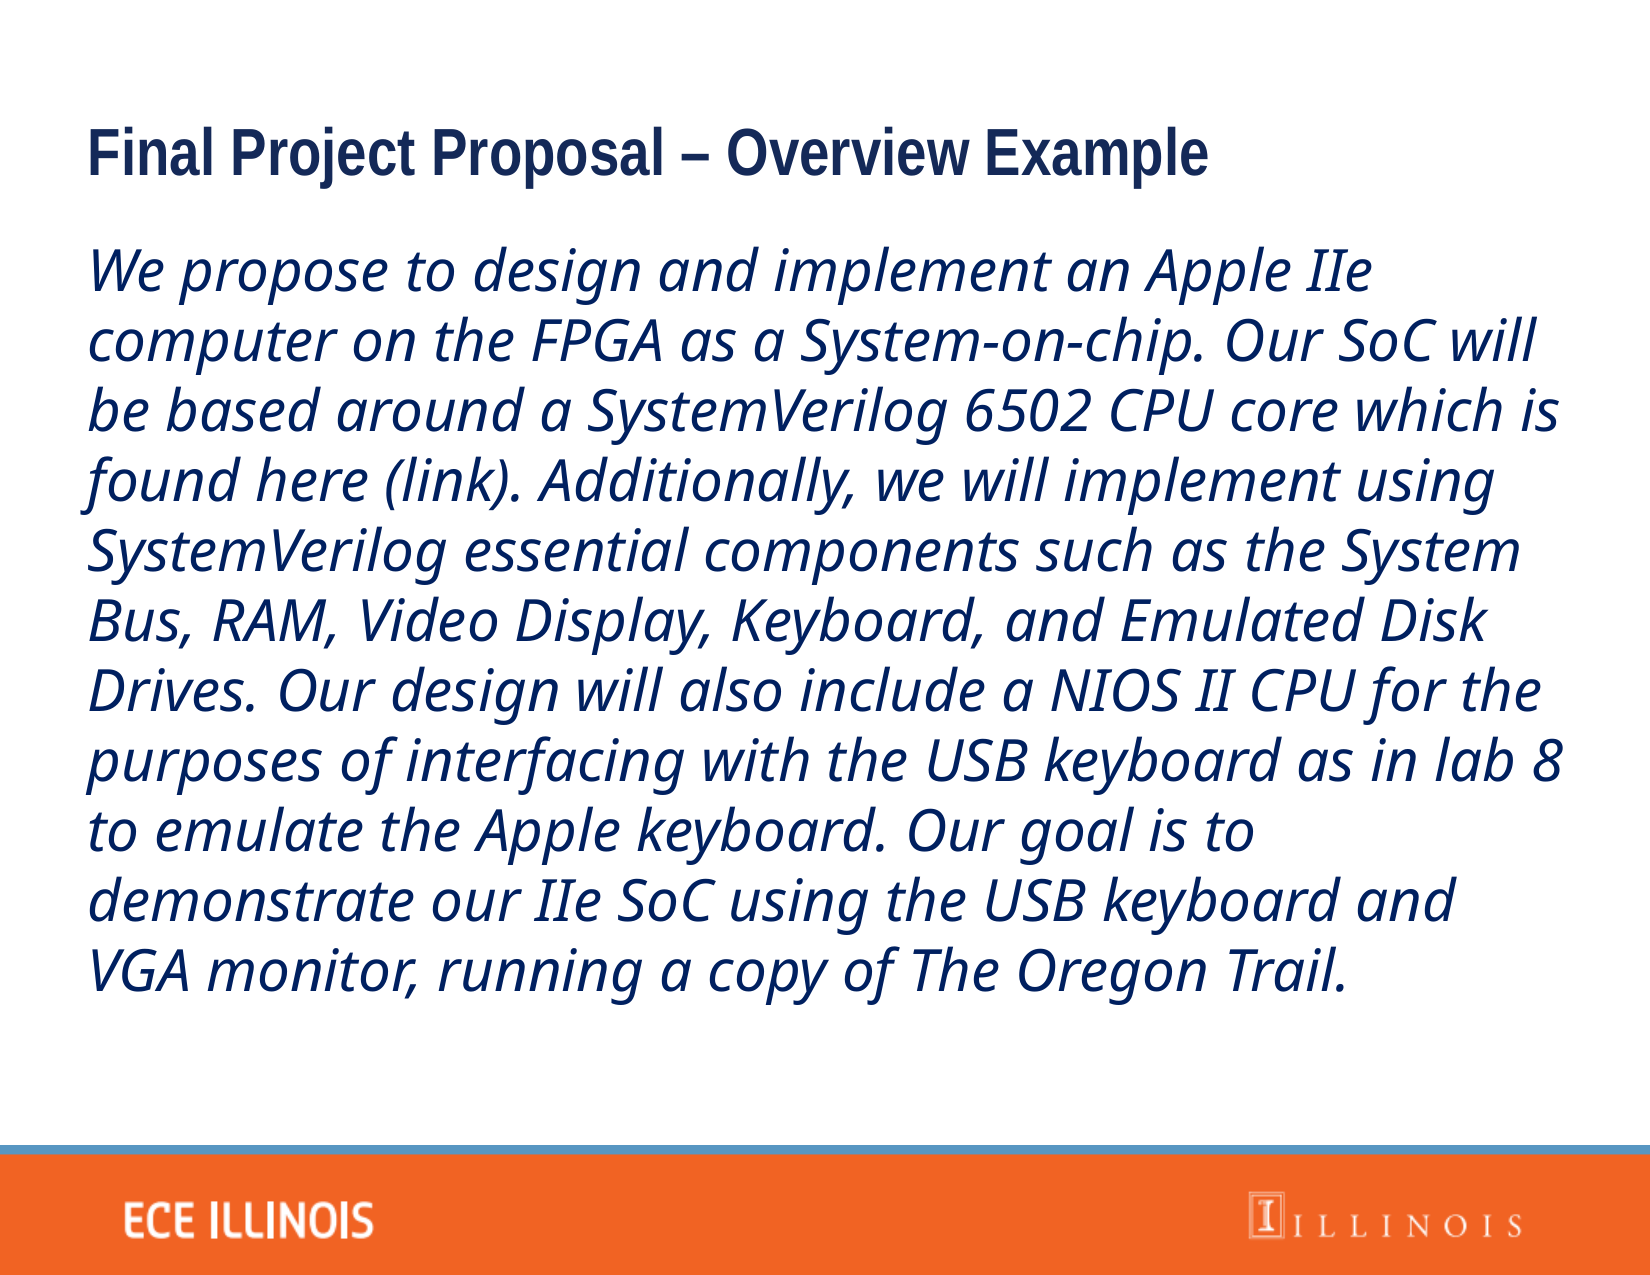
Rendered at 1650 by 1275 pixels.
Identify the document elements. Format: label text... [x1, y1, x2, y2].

list We propose to design and implement an Apple IIe computer on the FPGA as a System-on-chip. Our SoC will be based around a SystemVerilog 6502 CPU core which is found here (link). Additionally, we will implement using SystemVerilog essential components such as the System Bus, RAM, Video Display, Keyboard, and Emulated Disk Drives. Our design will also include a NIOS II CPU for the purposes of interfacing with the USB keyboard as in lab 8 to emulate the Apple keyboard. Our goal is to demonstrate our IIe SoC using the USB keyboard and VGA monitor, running a copy of The Oregon Trail. [72, 225, 1590, 1018]
list Final Project Proposal – Overview Example [72, 101, 1263, 224]
